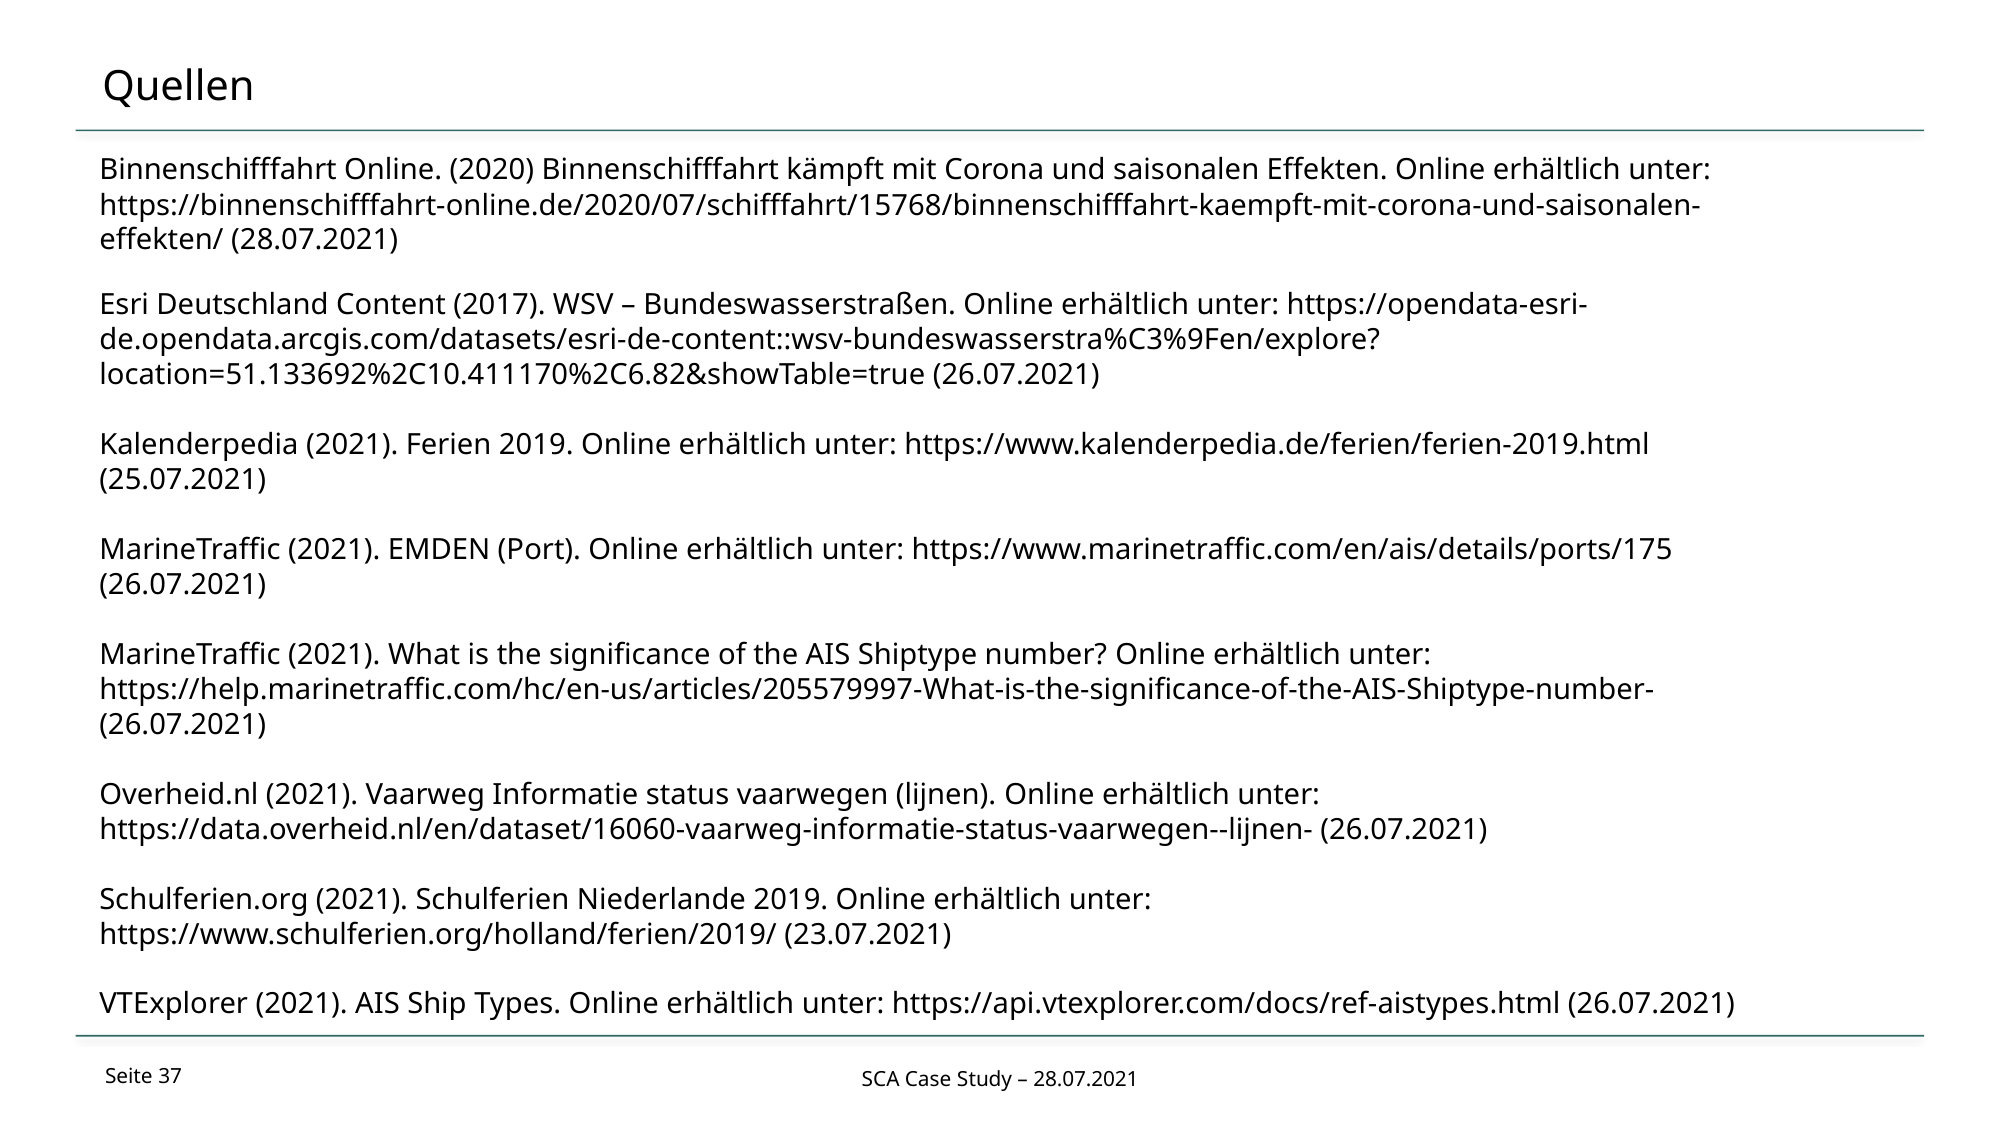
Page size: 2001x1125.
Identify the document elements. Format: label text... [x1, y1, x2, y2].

text_box Binnenschifffahrt Online. (2020) Binnenschifffahrt kämpft mit Corona und saisonalen Effekten. Online erhältlich unter: https://binnenschifffahrt-online.de/2020/07/schifffahrt/15768/binnenschifffahrt-kaempft-mit-corona-und-saisonalen-effekten/ (28.07.2021) Esri Deutschland Content (2017). WSV – Bundeswasserstraßen. Online erhältlich unter: https://opendata-esri-de.opendata.arcgis.com/datasets/esri-de-content::wsv-bundeswasserstra%C3%9Fen/explore?location=51.133692%2C10.411170%2C6.82&showTable=true (26.07.2021) Kalenderpedia (2021). Ferien 2019. Online erhältlich unter: https://www.kalenderpedia.de/ferien/ferien-2019.html (25.07.2021) MarineTraffic (2021). EMDEN (Port). Online erhältlich unter: https://www.marinetraffic.com/en/ais/details/ports/175 (26.07.2021) MarineTraffic (2021). What is the significance of the AIS Shiptype number? Online erhältlich unter: https://help.marinetraffic.com/hc/en-us/articles/205579997-What-is-the-significance-of-the-AIS-Shiptype-number- (26.07.2021) Overheid.nl (2021). Vaarweg Informatie status vaarwegen (lijnen). Online erhältlich unter: https://data.overheid.nl/en/dataset/16060-vaarweg-informatie-status-vaarwegen--lijnen- (26.07.2021) Schulferien.org (2021). Schulferien Niederlande 2019. Online erhältlich unter: https://www.schulferien.org/holland/ferien/2019/ (23.07.2021) VTExplorer (2021). AIS Ship Types. Online erhältlich unter: https://api.vtexplorer.com/docs/ref-aistypes.html (26.07.2021) [87, 143, 1832, 923]
footer SCA Case Study – 28.07.2021 [598, 1056, 1402, 1099]
title Quellen [87, 54, 1913, 114]
